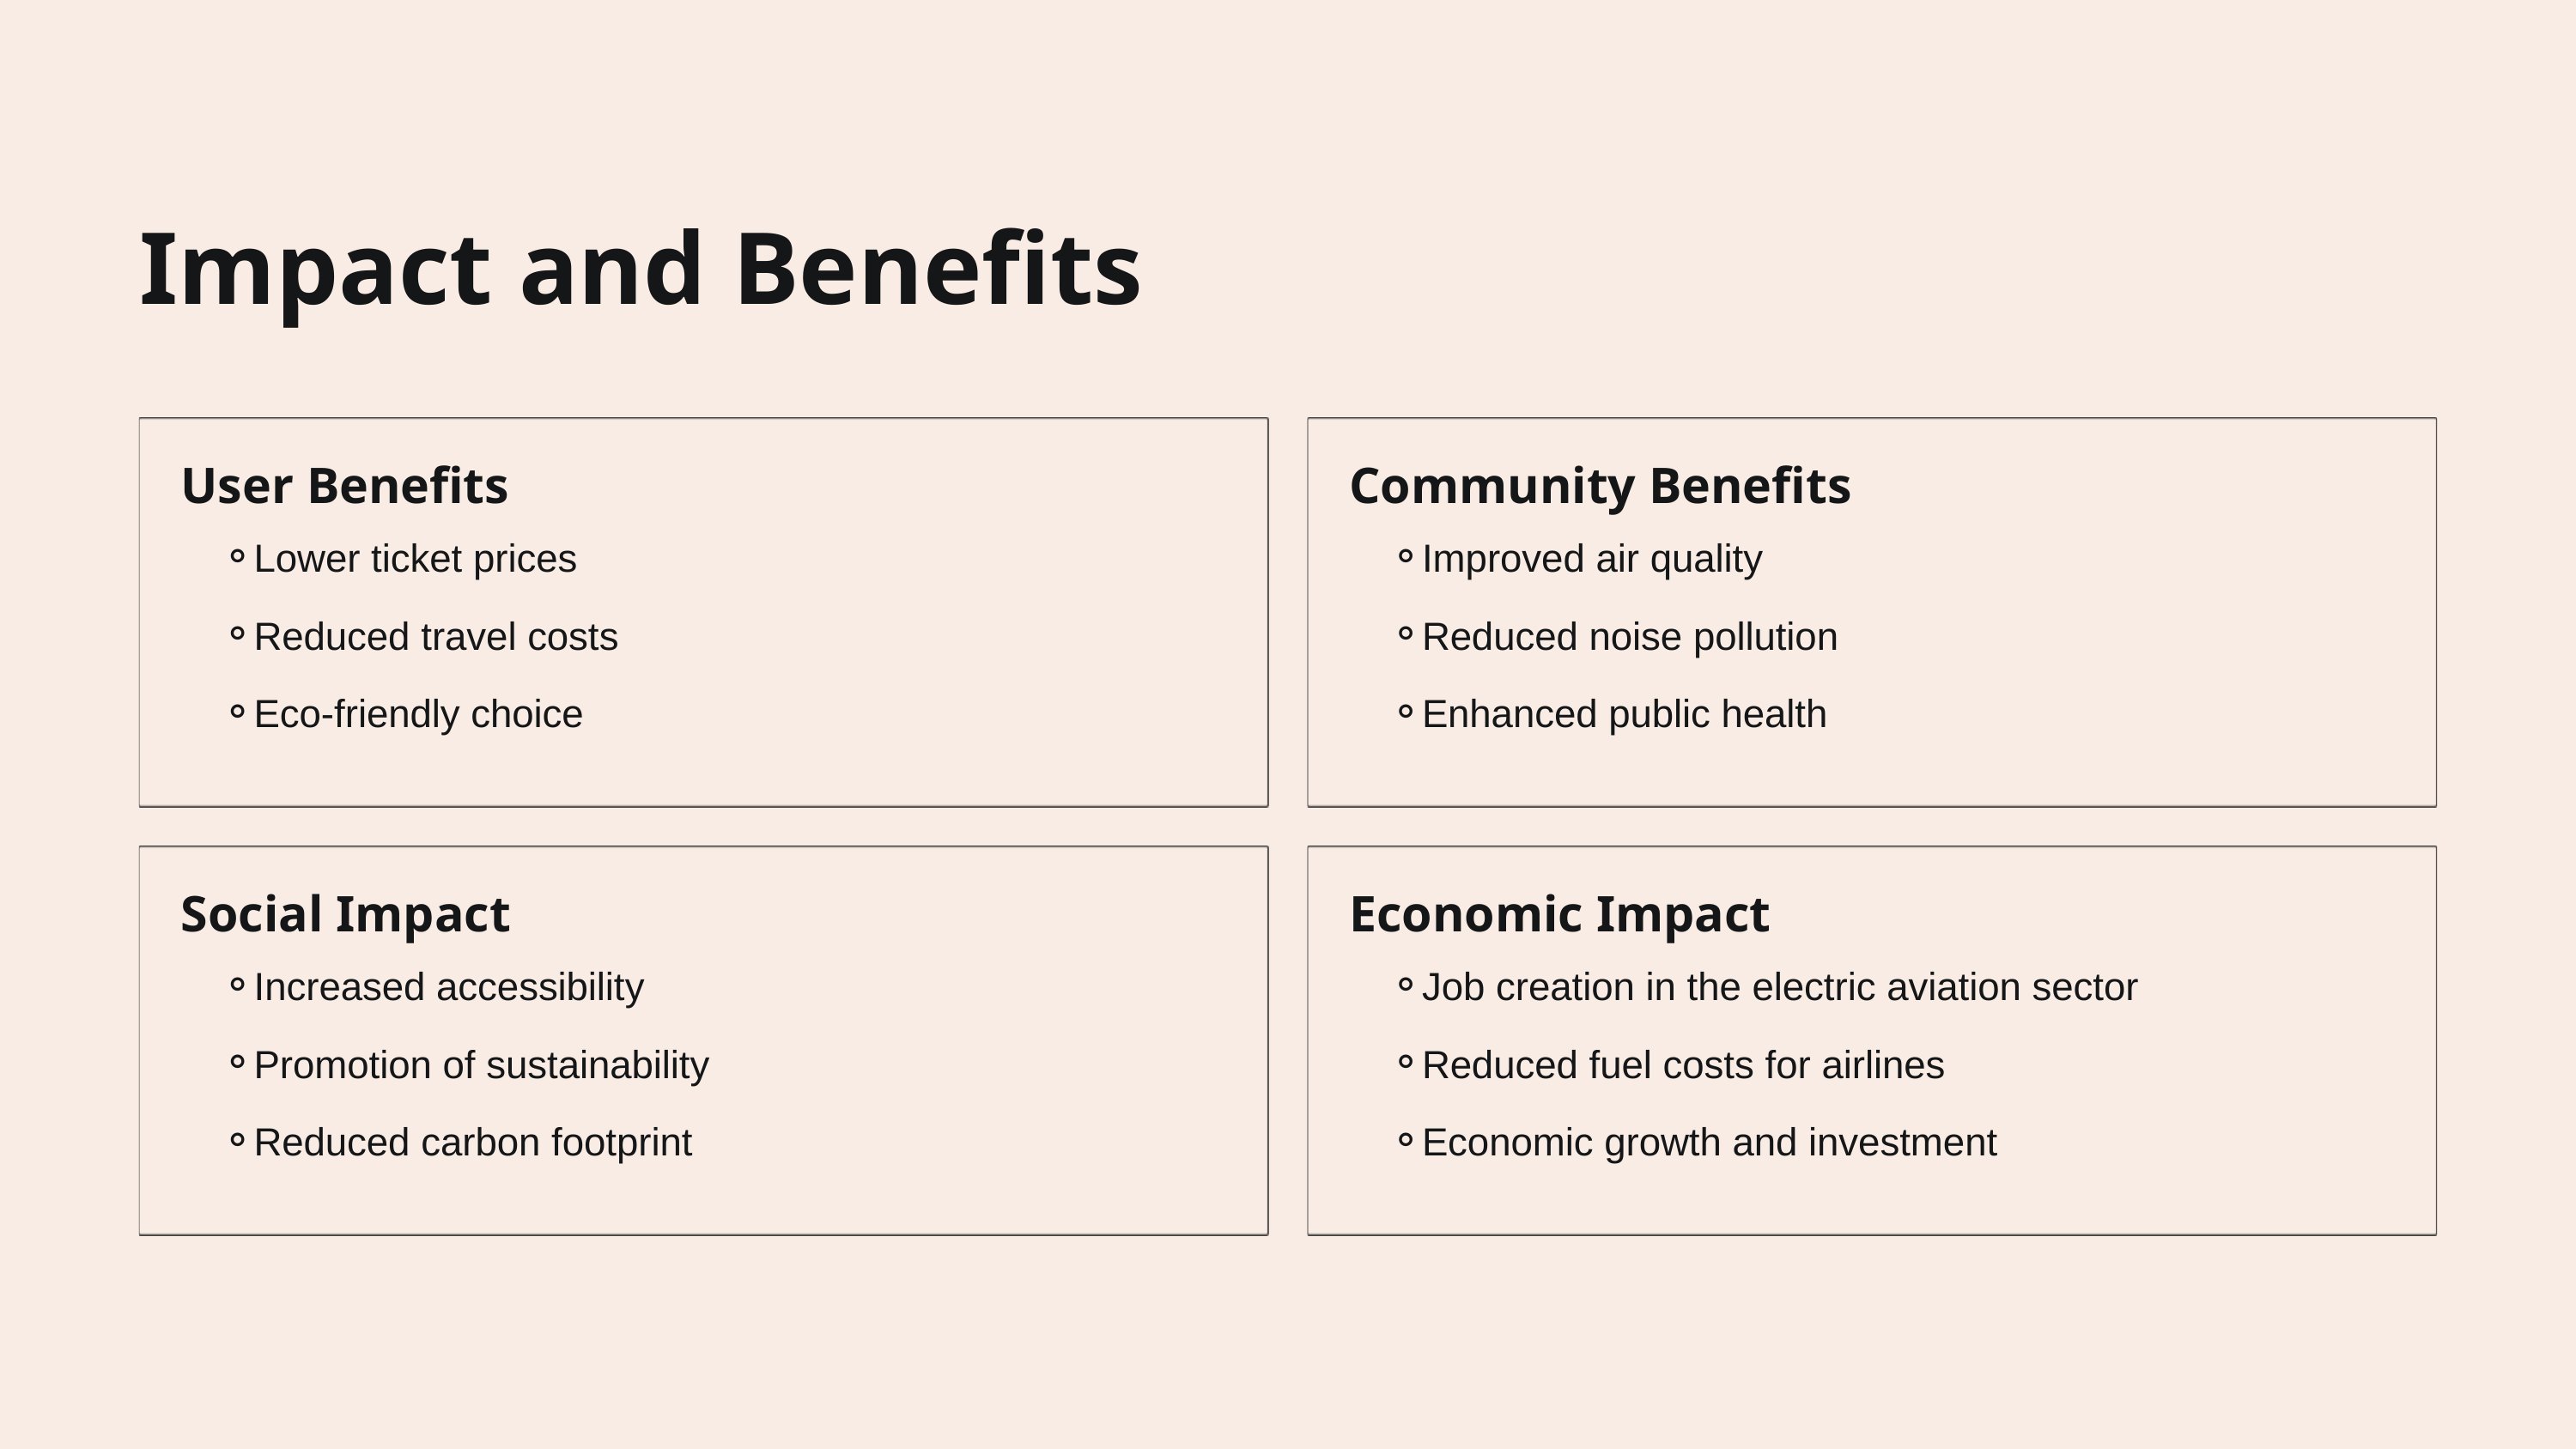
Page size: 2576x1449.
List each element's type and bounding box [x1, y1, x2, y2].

text_box [0, 0, 2576, 1449]
